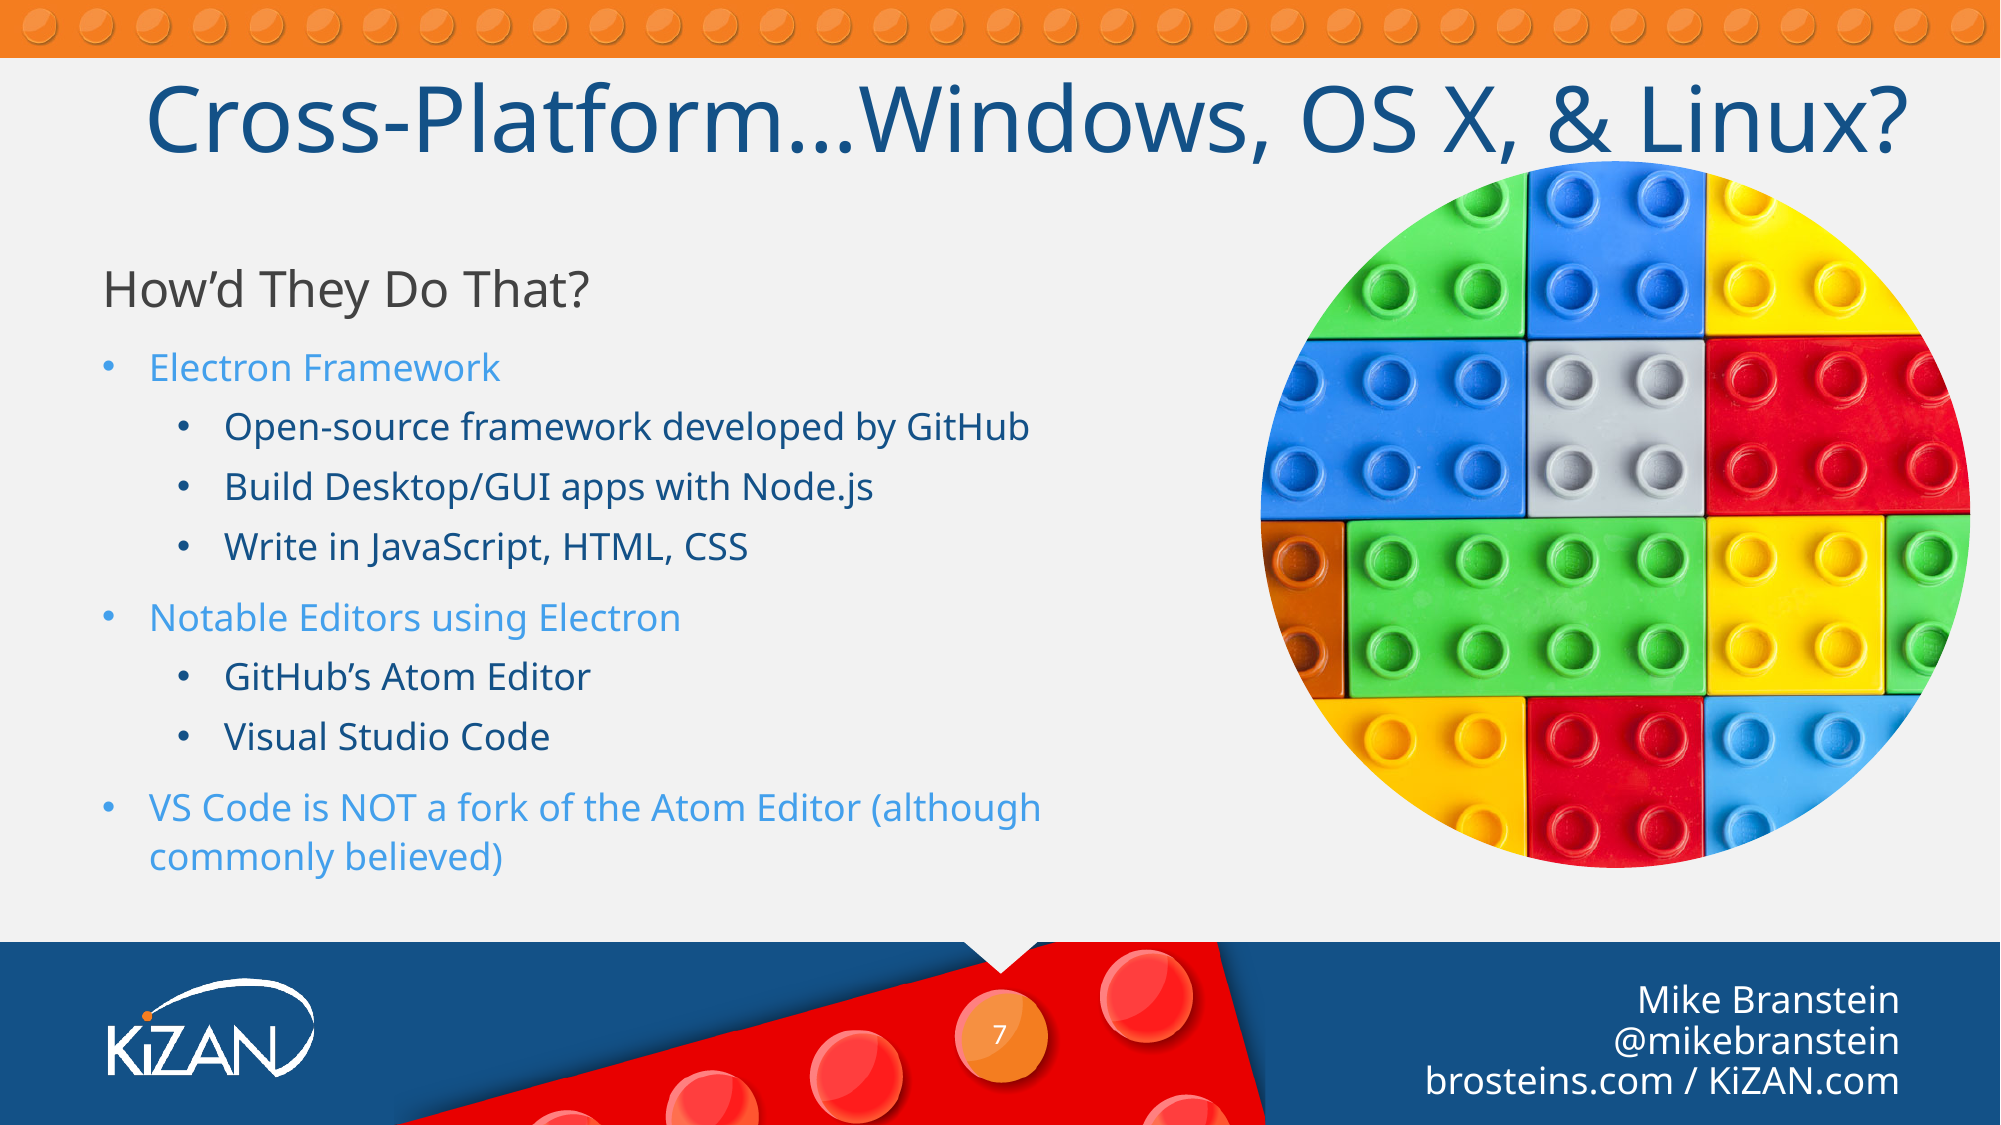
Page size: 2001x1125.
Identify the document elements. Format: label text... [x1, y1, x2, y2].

list How’d They Do That? [102, 264, 1153, 323]
picture [394, 942, 1266, 1125]
list Electron Framework Open-source framework developed by GitHub Build Desktop/GUI apps with Node.js Write in JavaScript, HTML, CSS Notable Editors using Electron GitHub’s Atom Editor Visual Studio Code VS Code is NOT a fork of the Atom Editor (although commonly believed) [102, 339, 1237, 847]
slide_number 7 [959, 992, 1041, 1073]
picture [0, 0, 2001, 58]
picture [1260, 161, 1971, 868]
title Cross-Platform…Windows, OS X, & Linux? [99, 59, 1961, 187]
picture [99, 975, 320, 1080]
